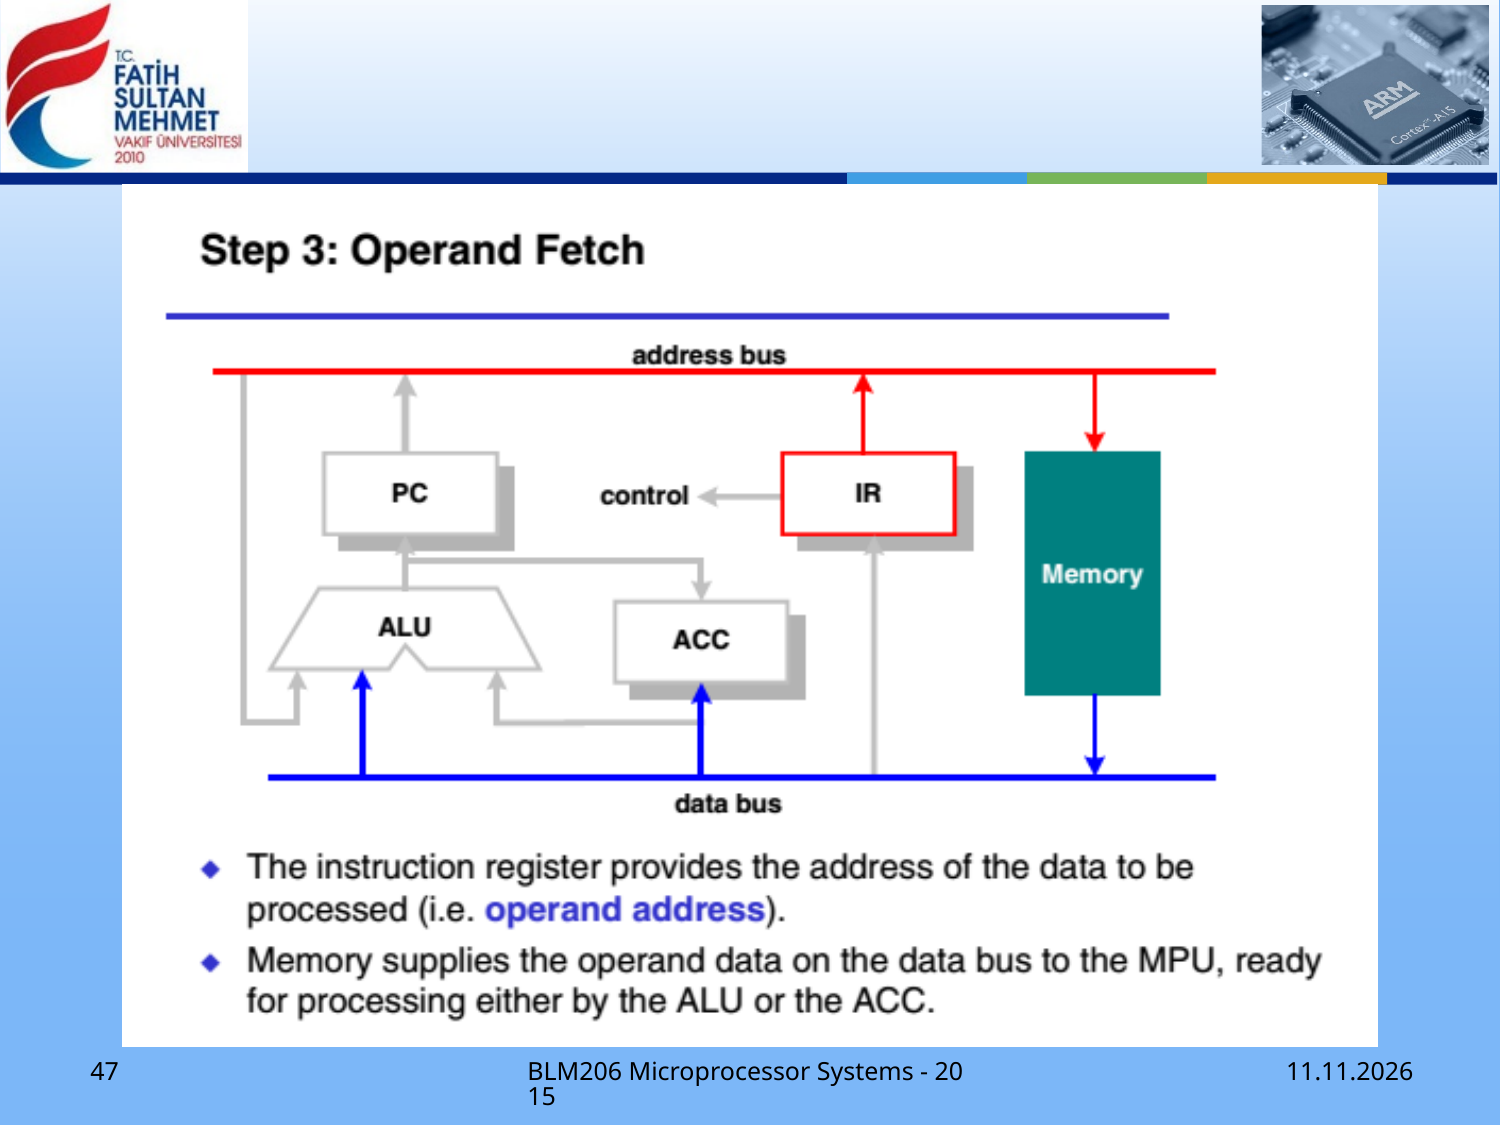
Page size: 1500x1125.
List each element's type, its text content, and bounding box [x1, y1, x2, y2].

picture [121, 183, 1379, 1048]
picture [1, 0, 248, 172]
slide_number 47 [75, 1042, 426, 1103]
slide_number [1078, 1042, 1429, 1103]
picture [1261, 4, 1490, 165]
footer BLM206 Microprocessor Systems - 2015 [512, 1048, 988, 1103]
